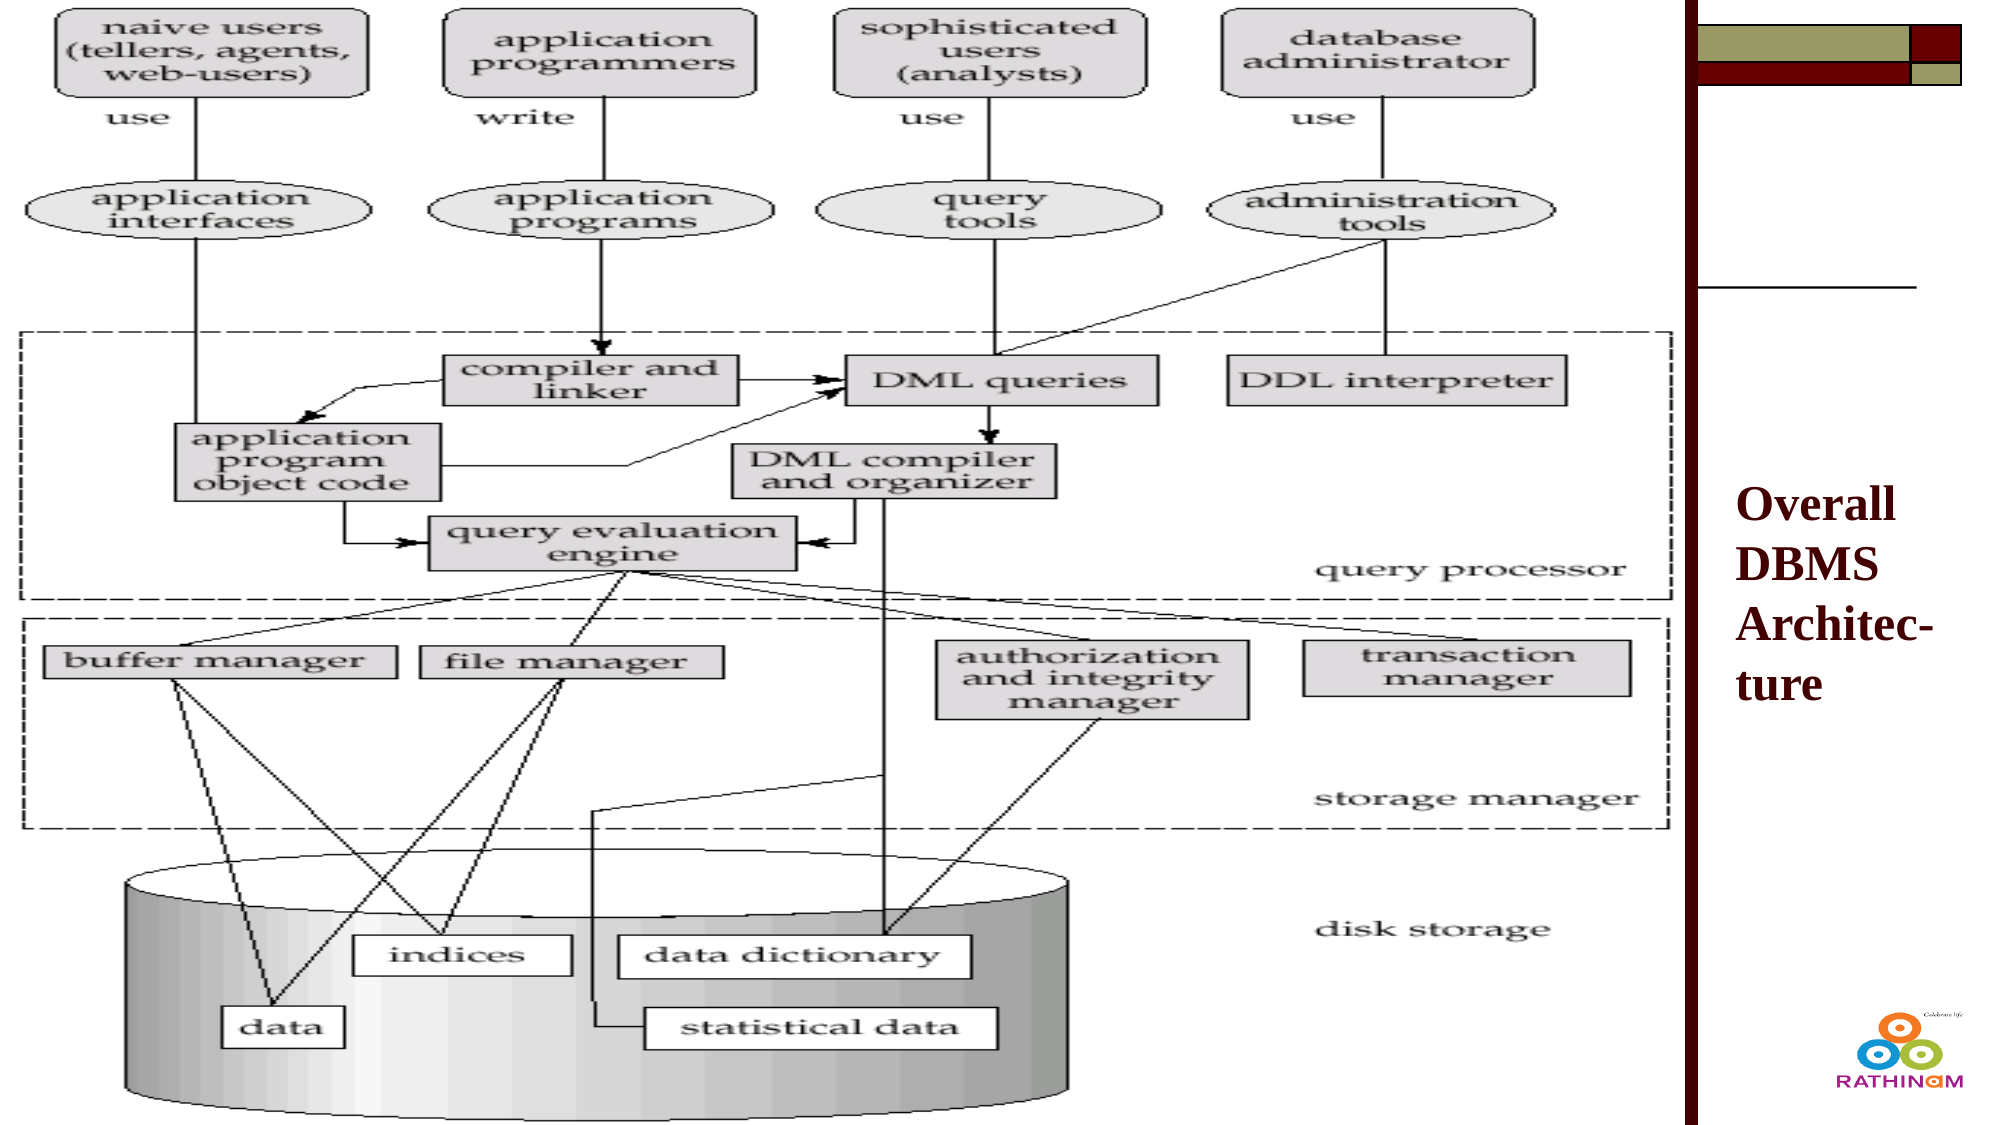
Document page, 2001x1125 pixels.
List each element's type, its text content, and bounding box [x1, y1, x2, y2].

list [0, 0, 1686, 1125]
picture [1830, 1000, 1969, 1100]
title Overall DBMS Architec- ture [1720, 372, 2000, 719]
